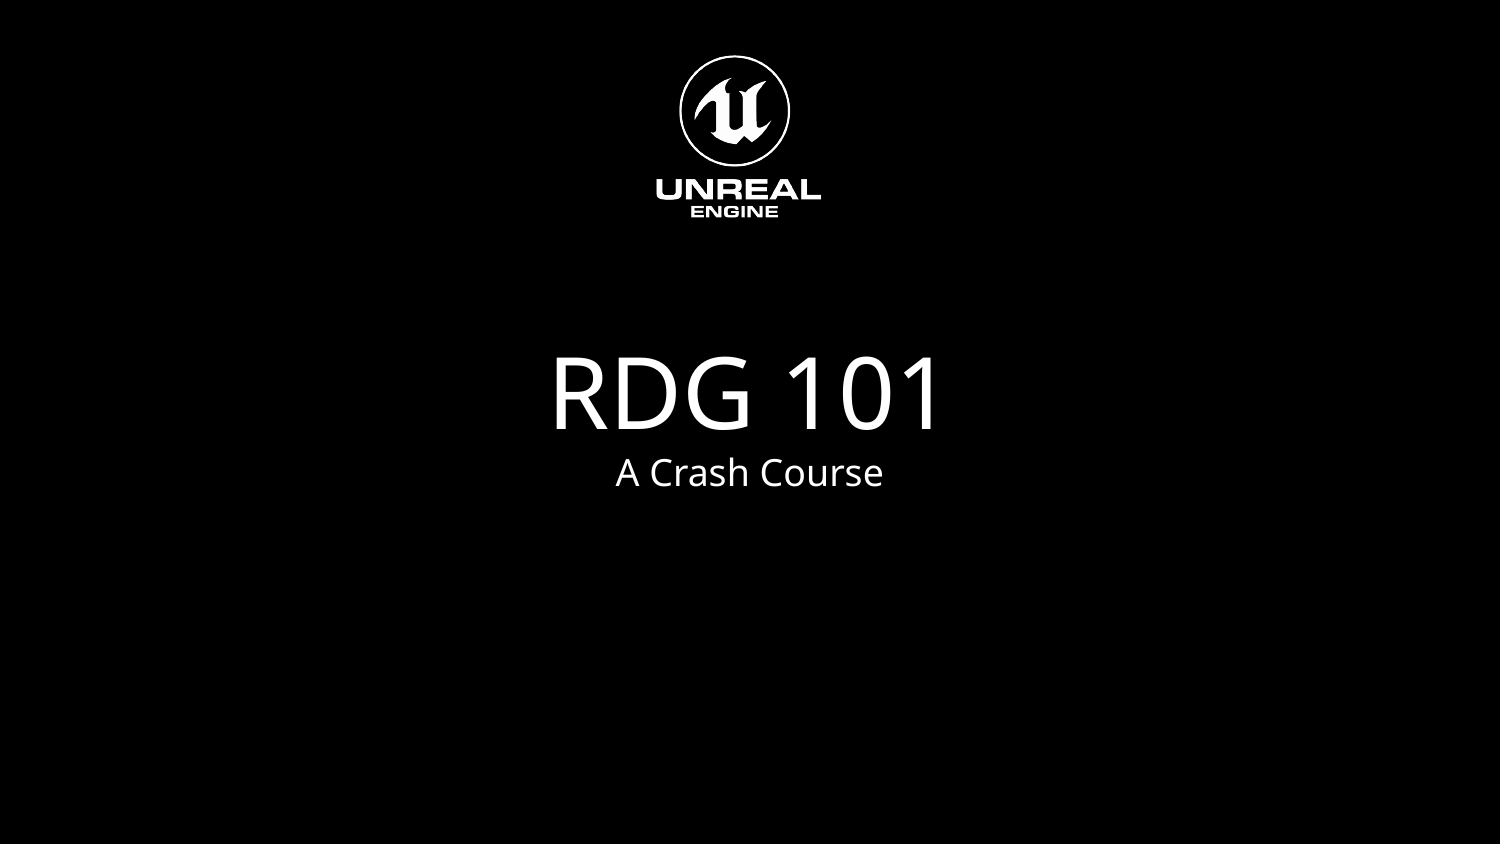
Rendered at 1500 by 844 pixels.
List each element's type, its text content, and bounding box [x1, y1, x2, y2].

picture [625, 25, 851, 248]
title RDG 101 A Crash Course [28, 324, 1472, 510]
